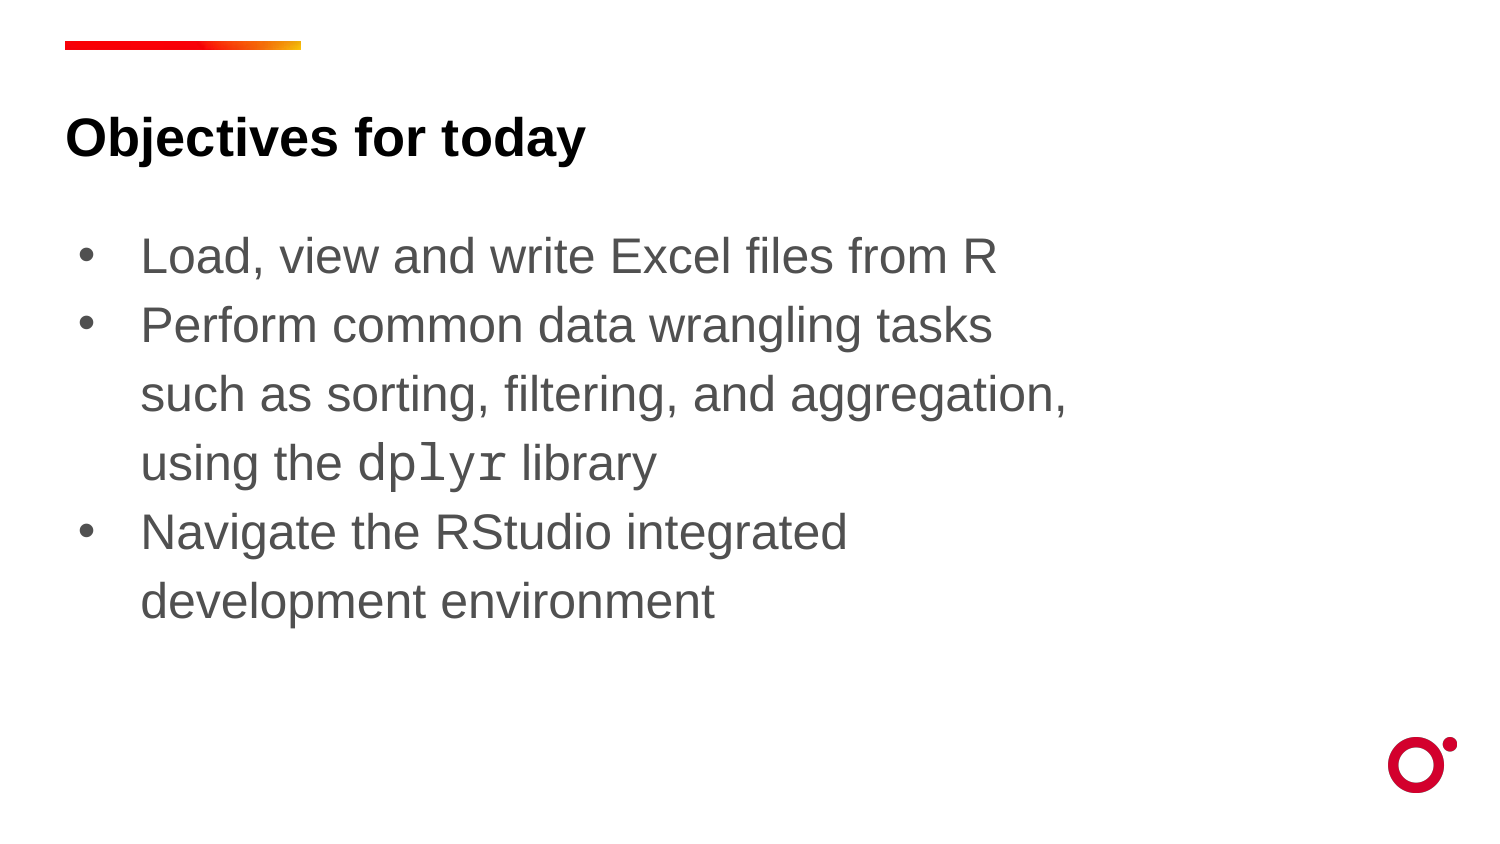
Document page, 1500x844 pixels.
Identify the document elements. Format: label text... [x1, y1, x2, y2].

text_box Objectives for today [65, 57, 1409, 169]
text_box Load, view and write Excel files from R Perform common data wrangling tasks such as sorting, filtering, and aggregation, using the dplyr library Navigate the RStudio integrated development environment [65, 214, 1129, 691]
picture [65, 41, 301, 50]
picture [1388, 737, 1457, 793]
